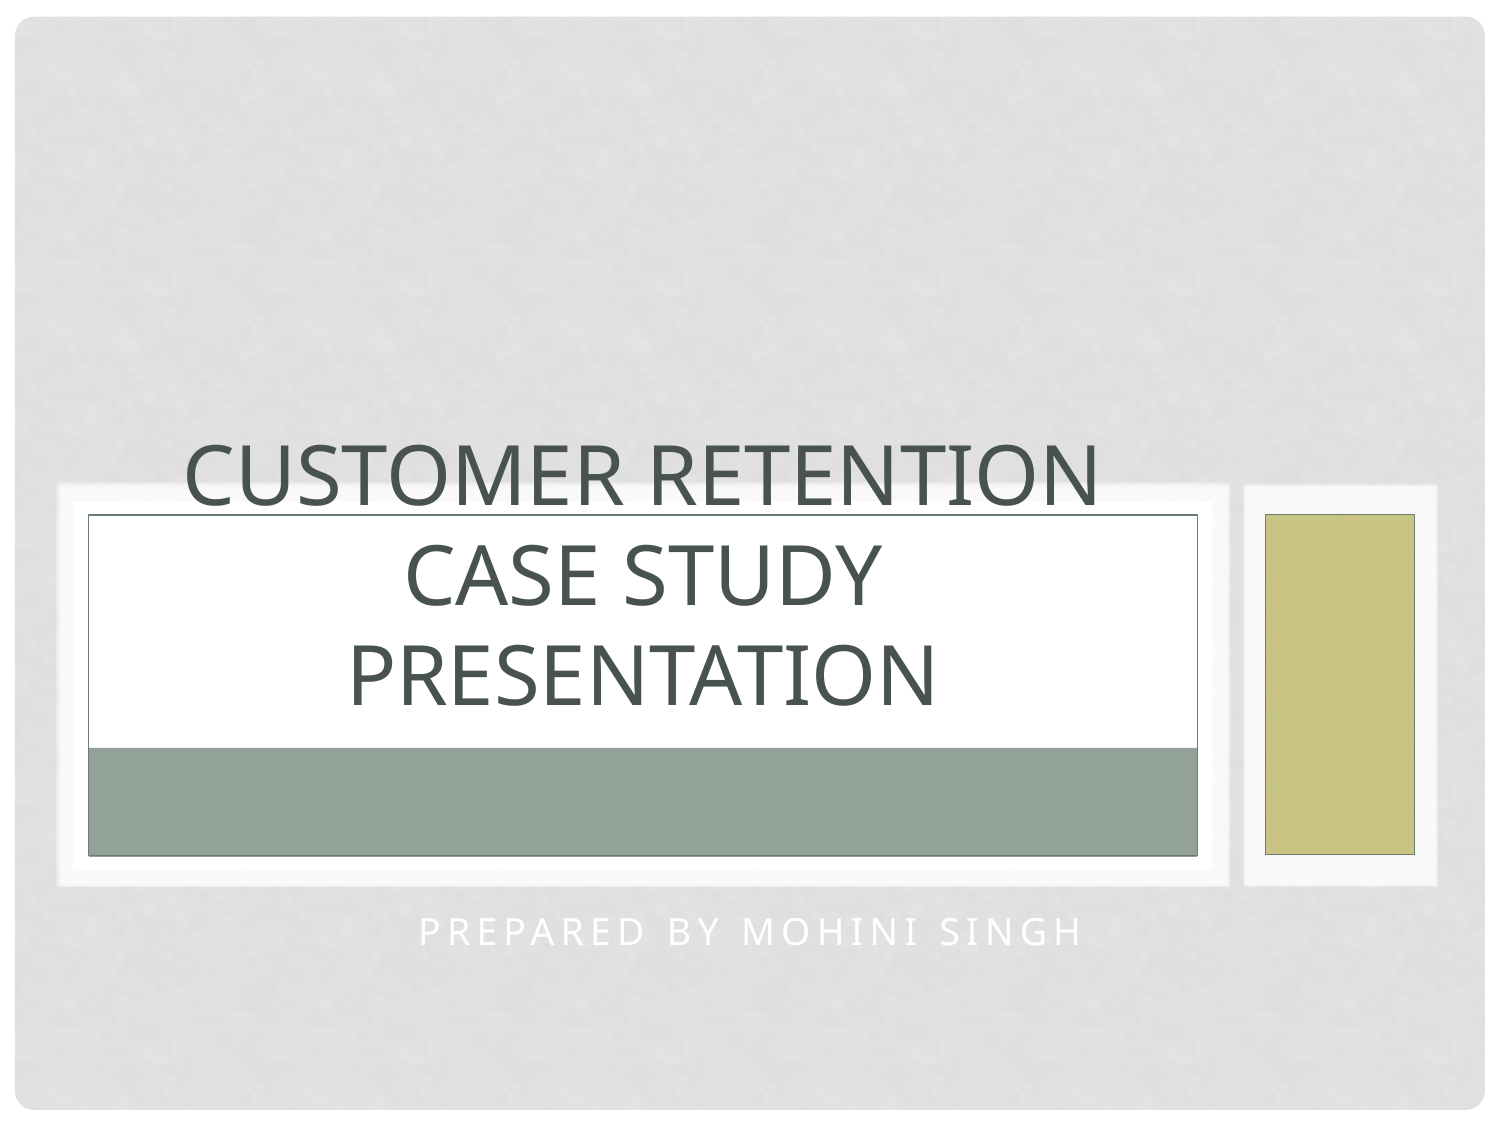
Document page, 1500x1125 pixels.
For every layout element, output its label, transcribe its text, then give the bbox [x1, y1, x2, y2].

title Customer Retention Case Study Presentation [99, 529, 1187, 730]
subtitle PREPARED BY MOHINI SINGH [225, 900, 1275, 963]
